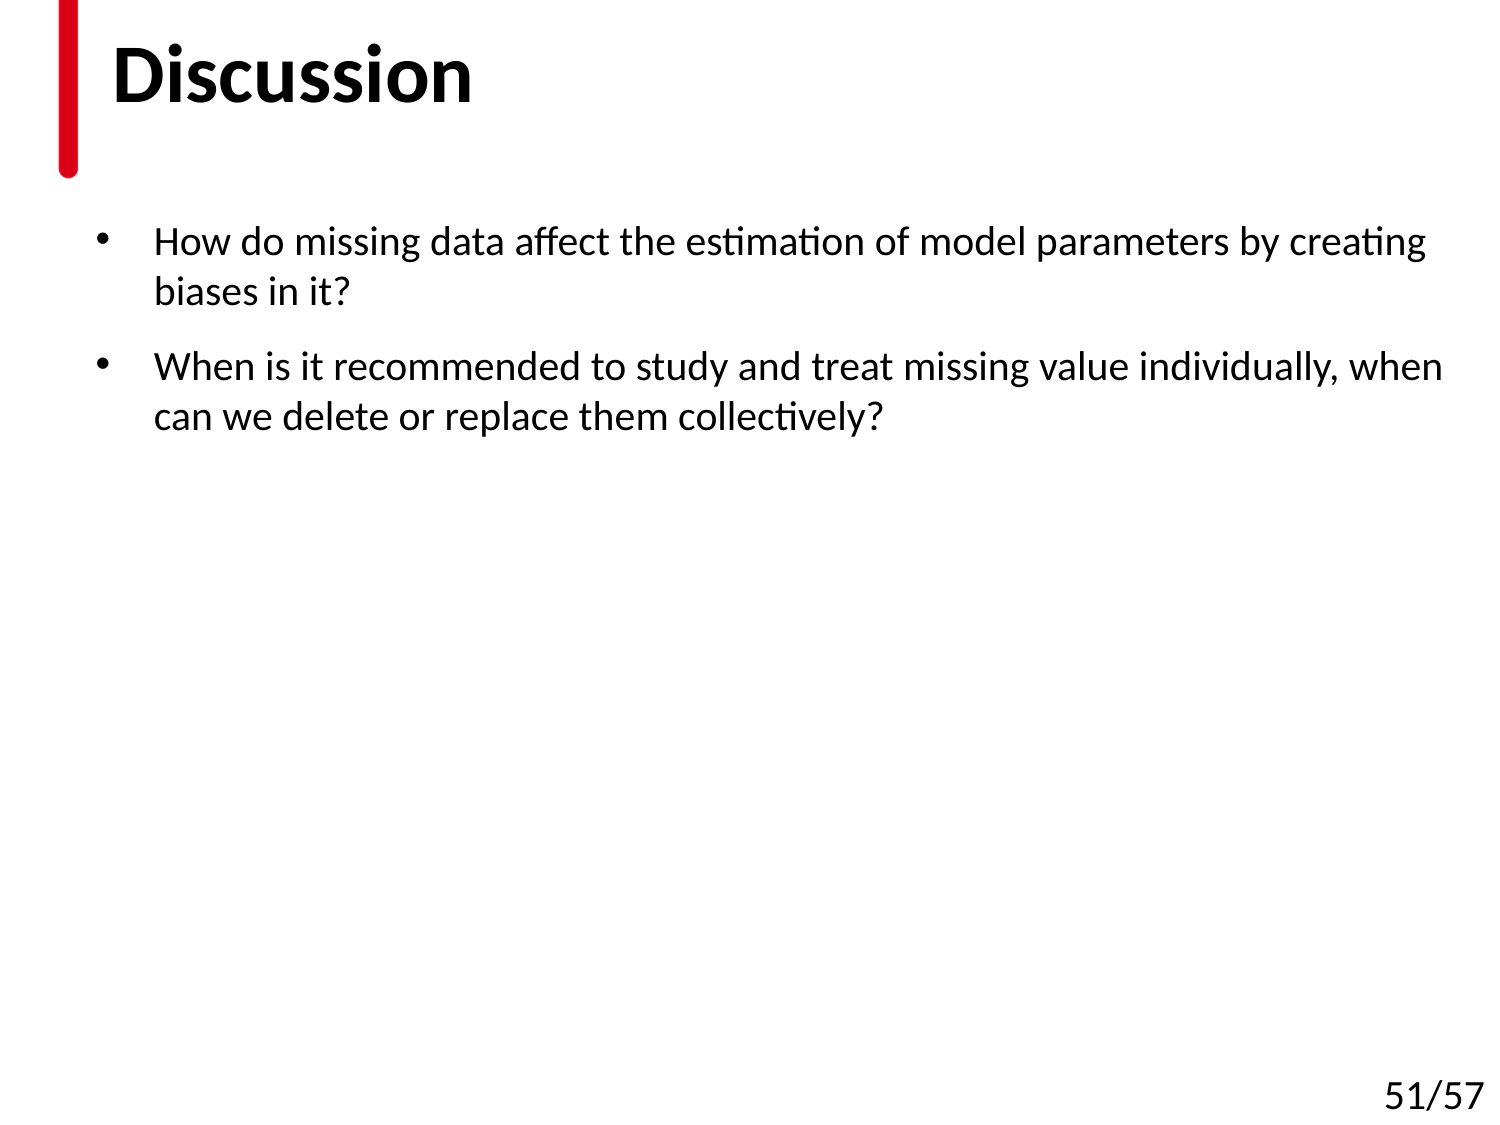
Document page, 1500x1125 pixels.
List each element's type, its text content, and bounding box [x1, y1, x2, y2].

title Discussion [97, 0, 1500, 138]
picture [57, 0, 81, 200]
list How do missing data affect the estimation of model parameters by creating biases in it? When is it recommended to study and treat missing value individually, when can we delete or replace them collectively? [80, 206, 1470, 701]
